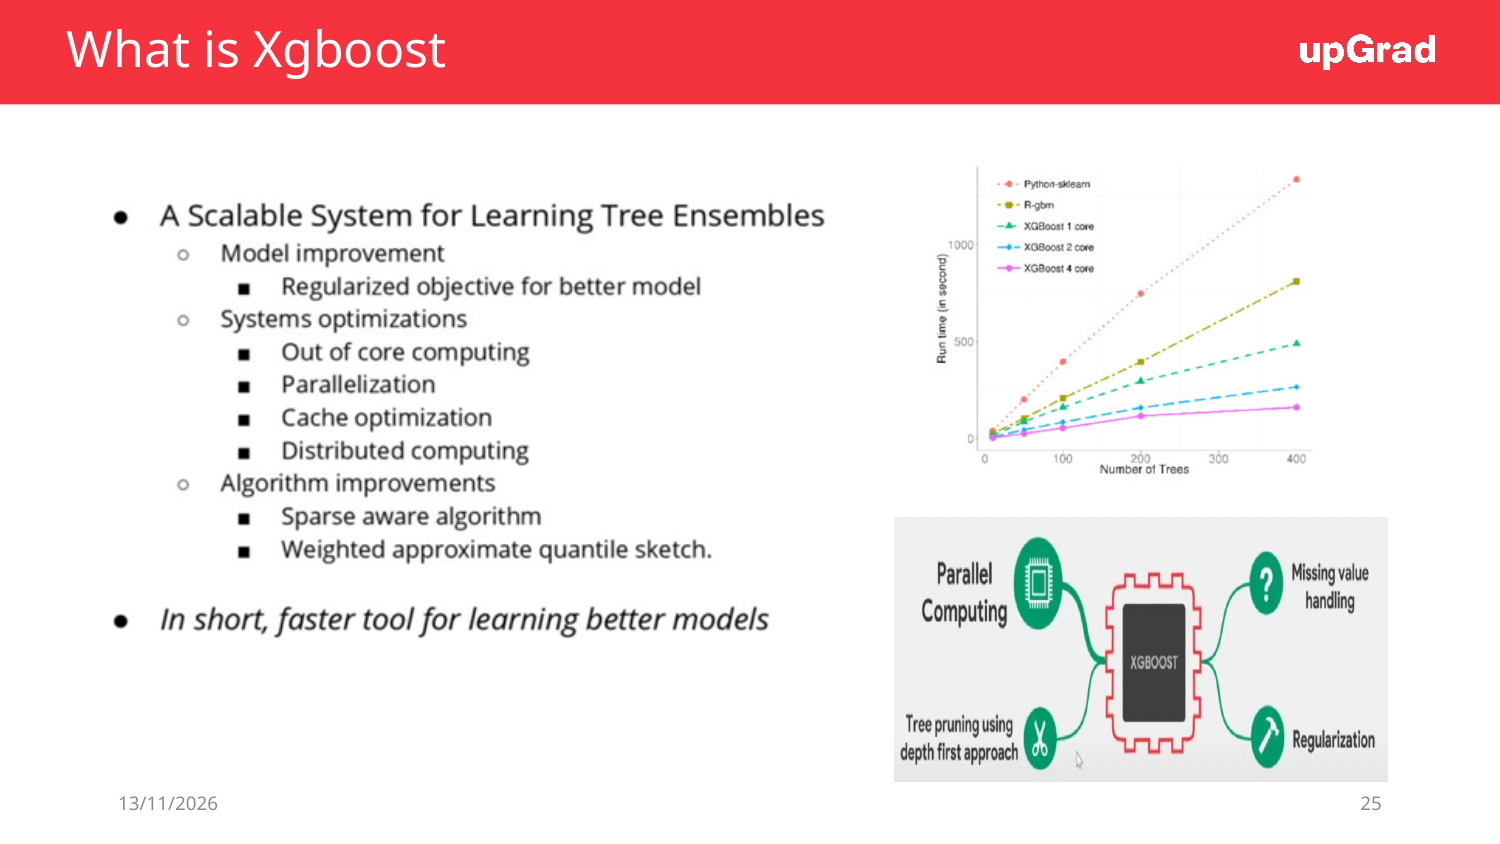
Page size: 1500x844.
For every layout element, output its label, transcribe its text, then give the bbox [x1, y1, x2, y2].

picture [1300, 34, 1435, 70]
picture [912, 161, 1328, 490]
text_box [47, 174, 834, 709]
slide_number 25 [1059, 782, 1397, 827]
picture [894, 517, 1388, 782]
title What is Xgboost [51, 20, 665, 83]
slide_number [103, 782, 441, 827]
